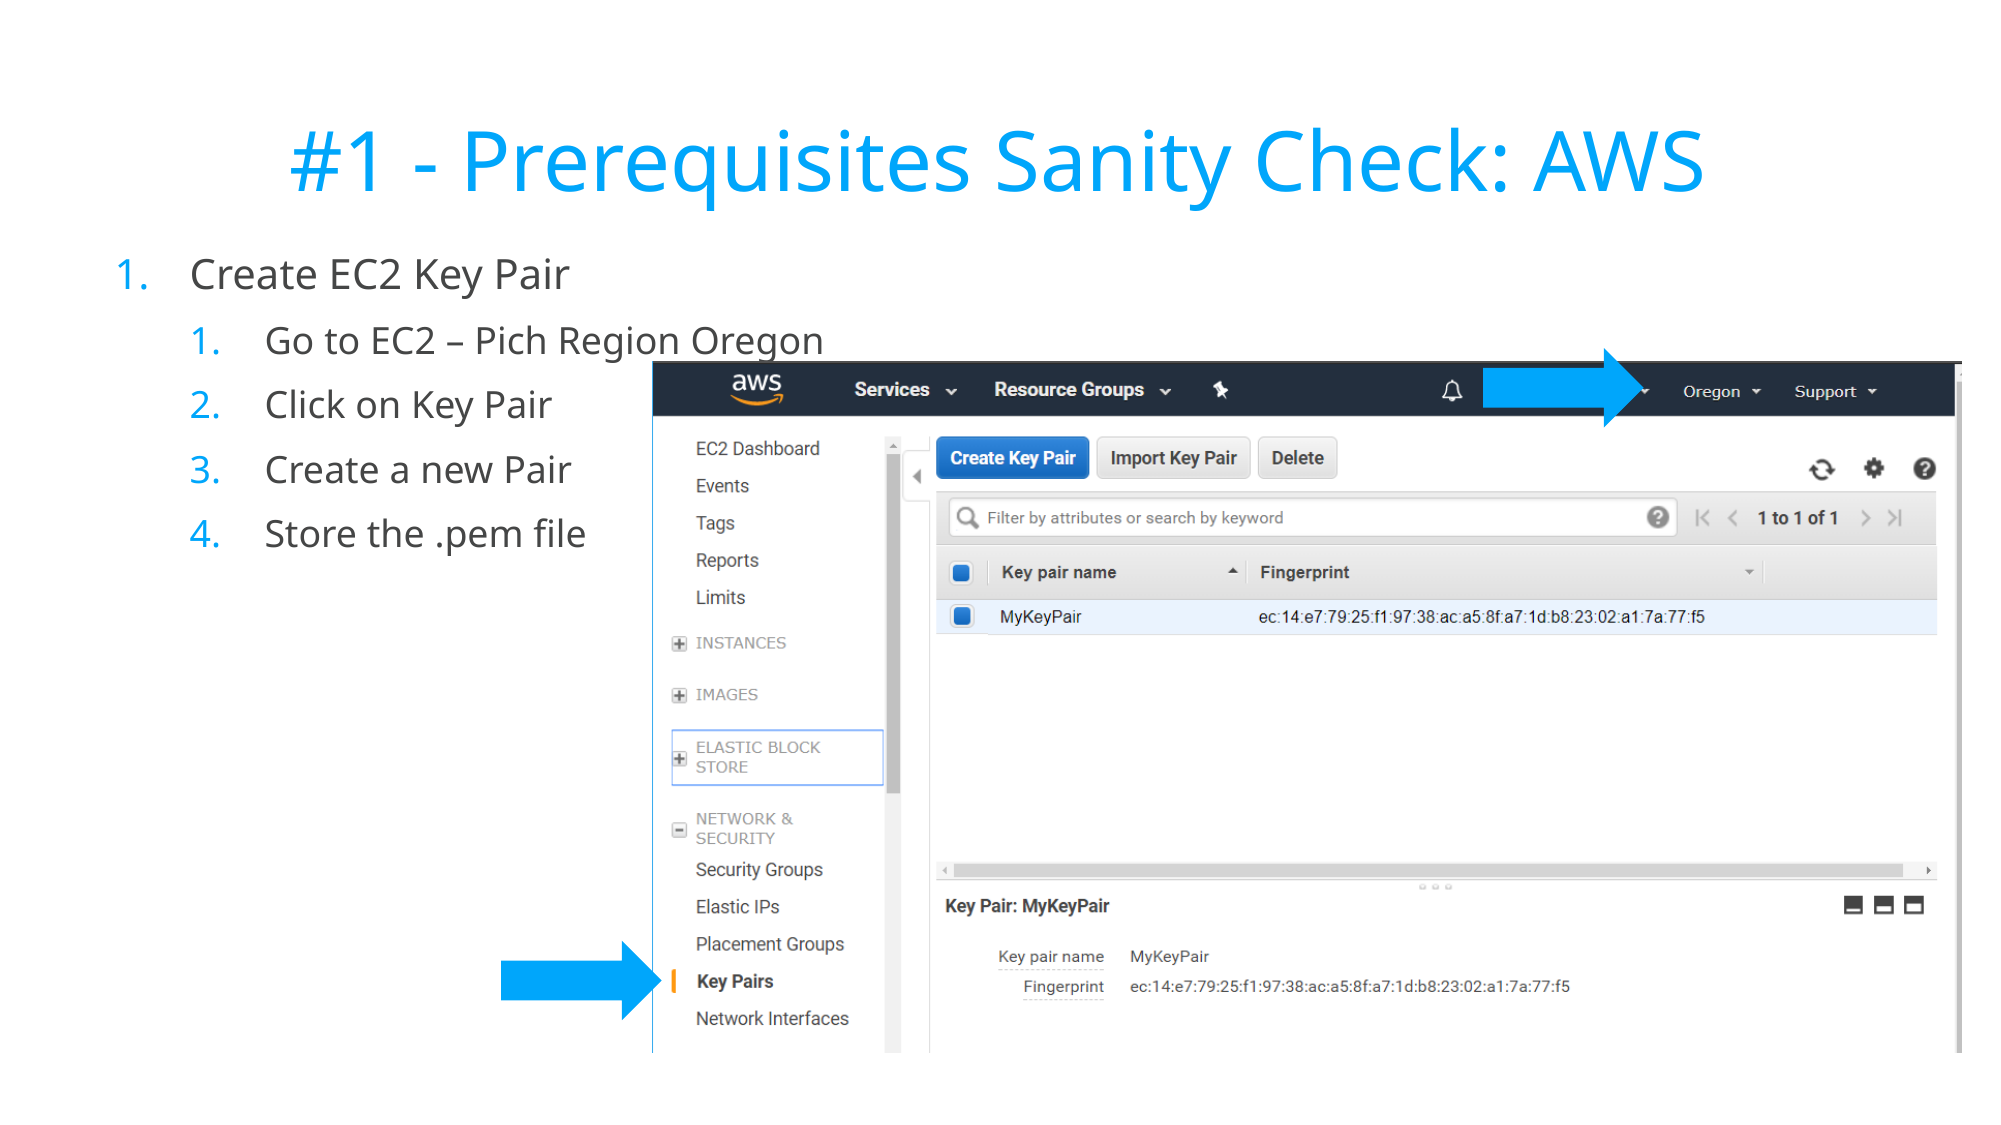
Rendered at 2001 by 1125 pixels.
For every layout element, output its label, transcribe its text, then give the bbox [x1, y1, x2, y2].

picture [652, 361, 1962, 1053]
text_box [1602, 345, 1619, 361]
list Create EC2 Key Pair Go to EC2 – Pich Region Oregon Click on Key Pair Create a new Pair Store the .pem file [114, 237, 1882, 989]
title #1 - Prerequisites Sanity Check: AWS [114, 93, 1882, 204]
text_box [499, 938, 652, 1023]
